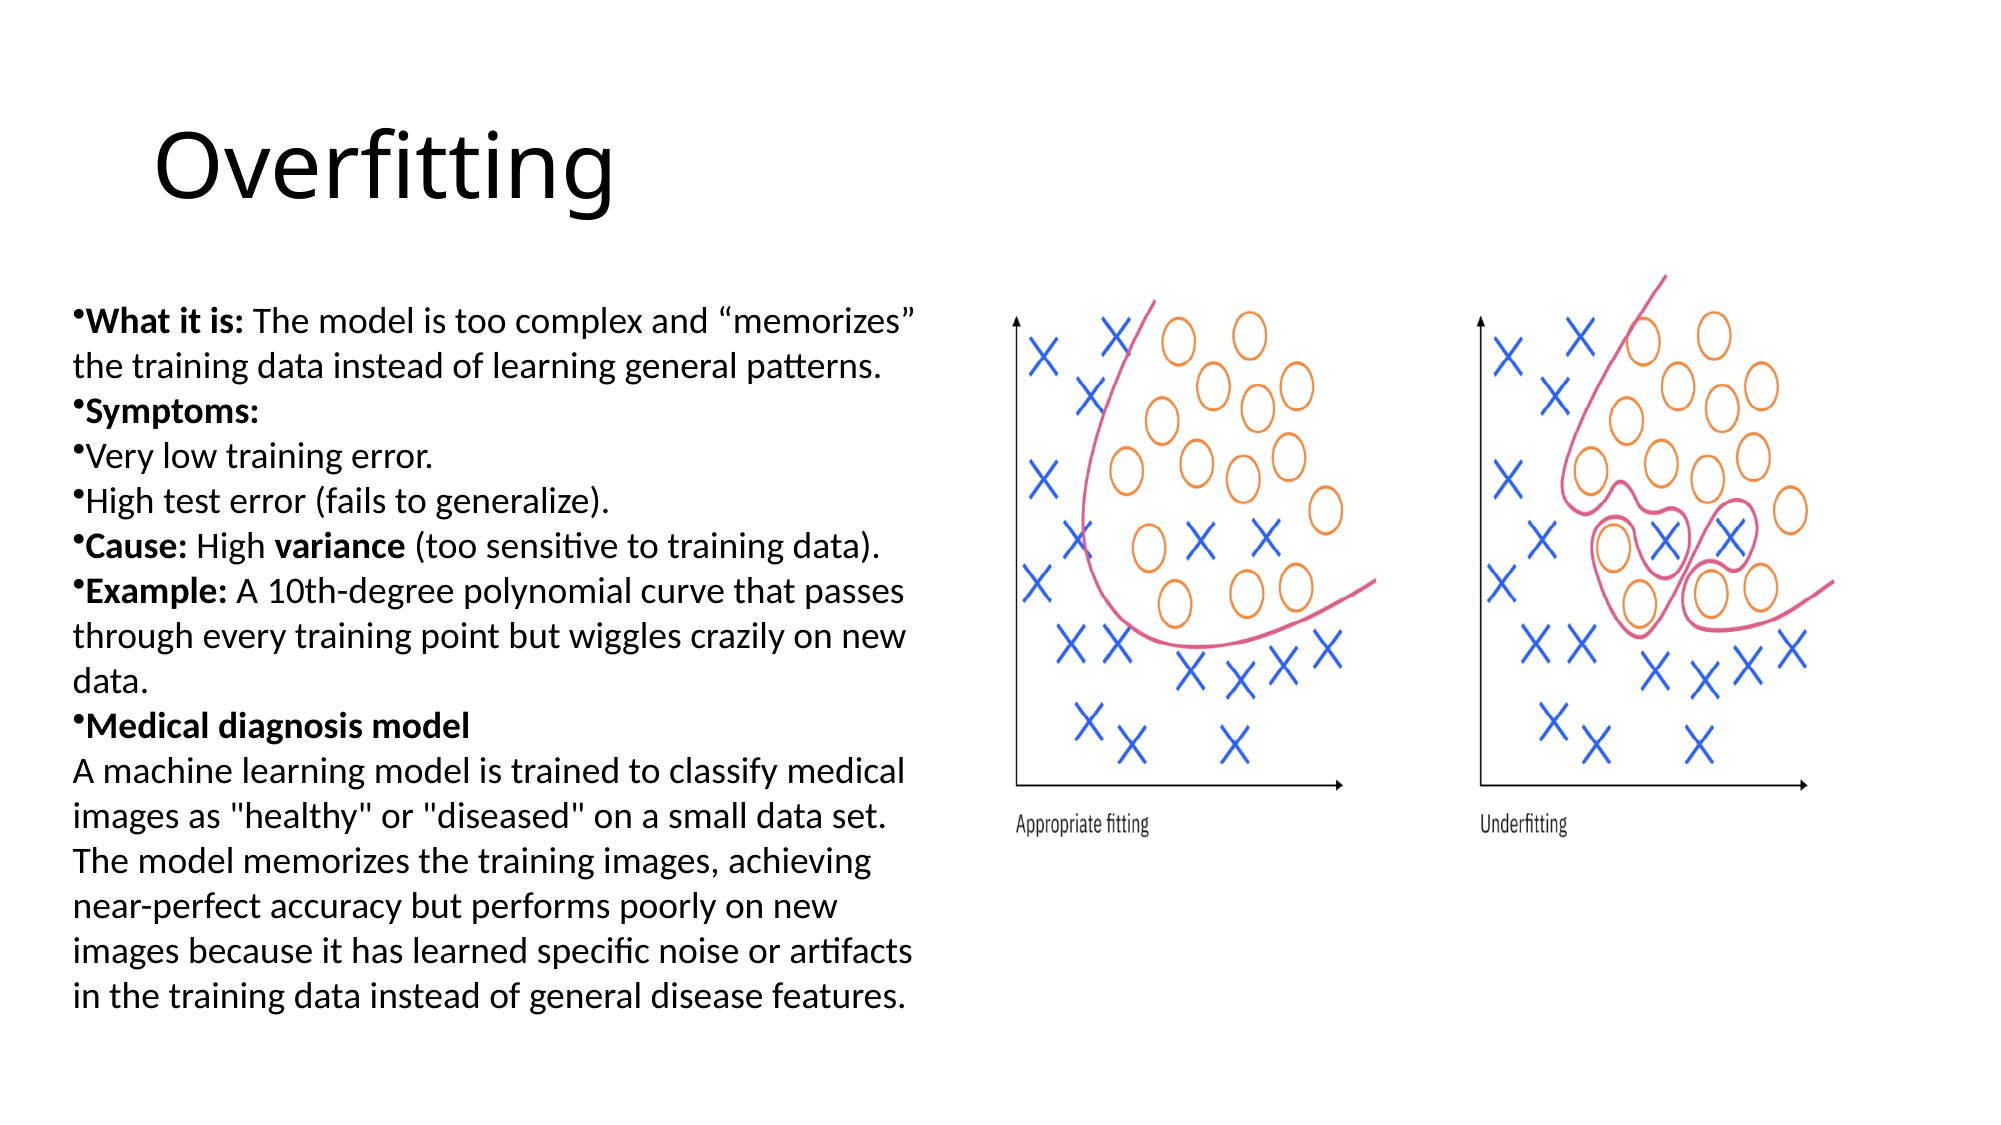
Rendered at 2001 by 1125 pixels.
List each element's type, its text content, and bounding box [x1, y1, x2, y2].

title Overfitting [137, 59, 1863, 278]
picture [982, 242, 1863, 858]
list What it is: The model is too complex and “memorizes” the training data instead of learning general patterns. Symptoms: Very low training error. High test error (fails to generalize). Cause: High variance (too sensitive to training data). Example: A 10th-degree polynomial curve that passes through every training point but wiggles crazily on new data. Medical diagnosis model A machine learning model is trained to classify medical images as "healthy" or "diseased" on a small data set. The model memorizes the training images, achieving near-perfect accuracy but performs poorly on new images because it has learned specific noise or artifacts in the training data instead of general disease features. [57, 288, 938, 1024]
